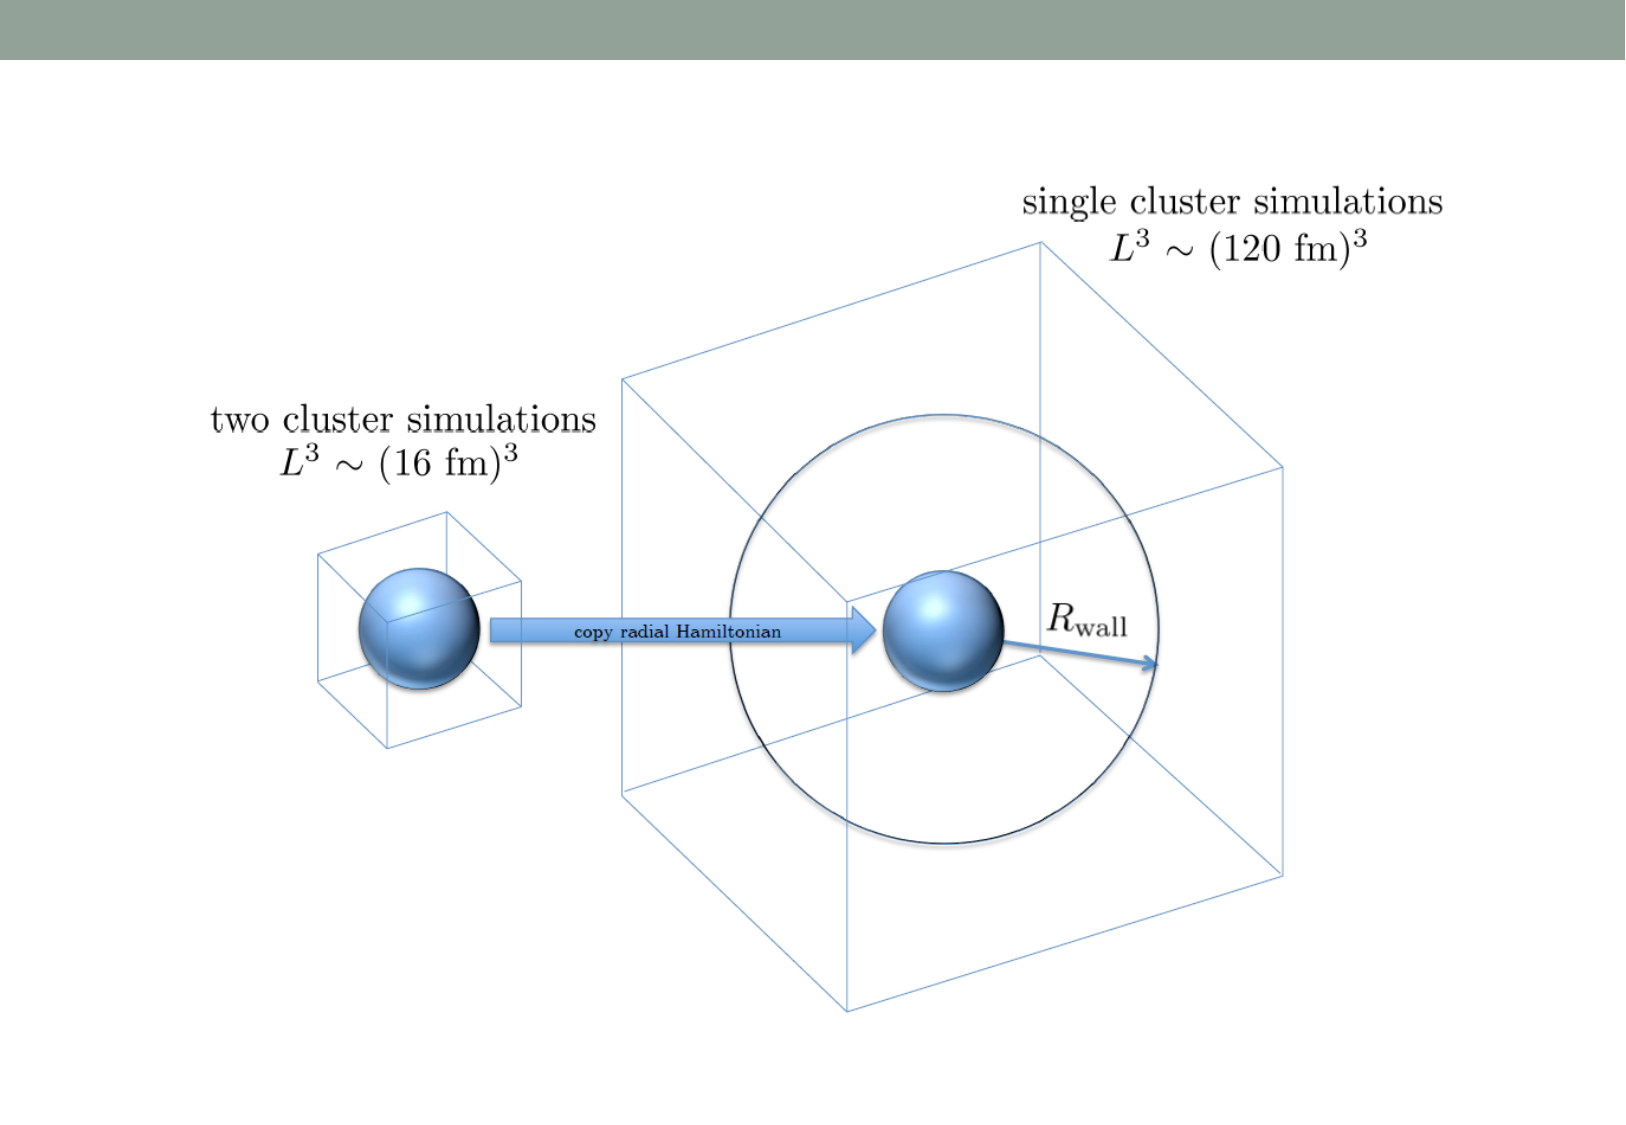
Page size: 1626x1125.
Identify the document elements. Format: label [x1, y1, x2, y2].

picture [172, 126, 1458, 1025]
